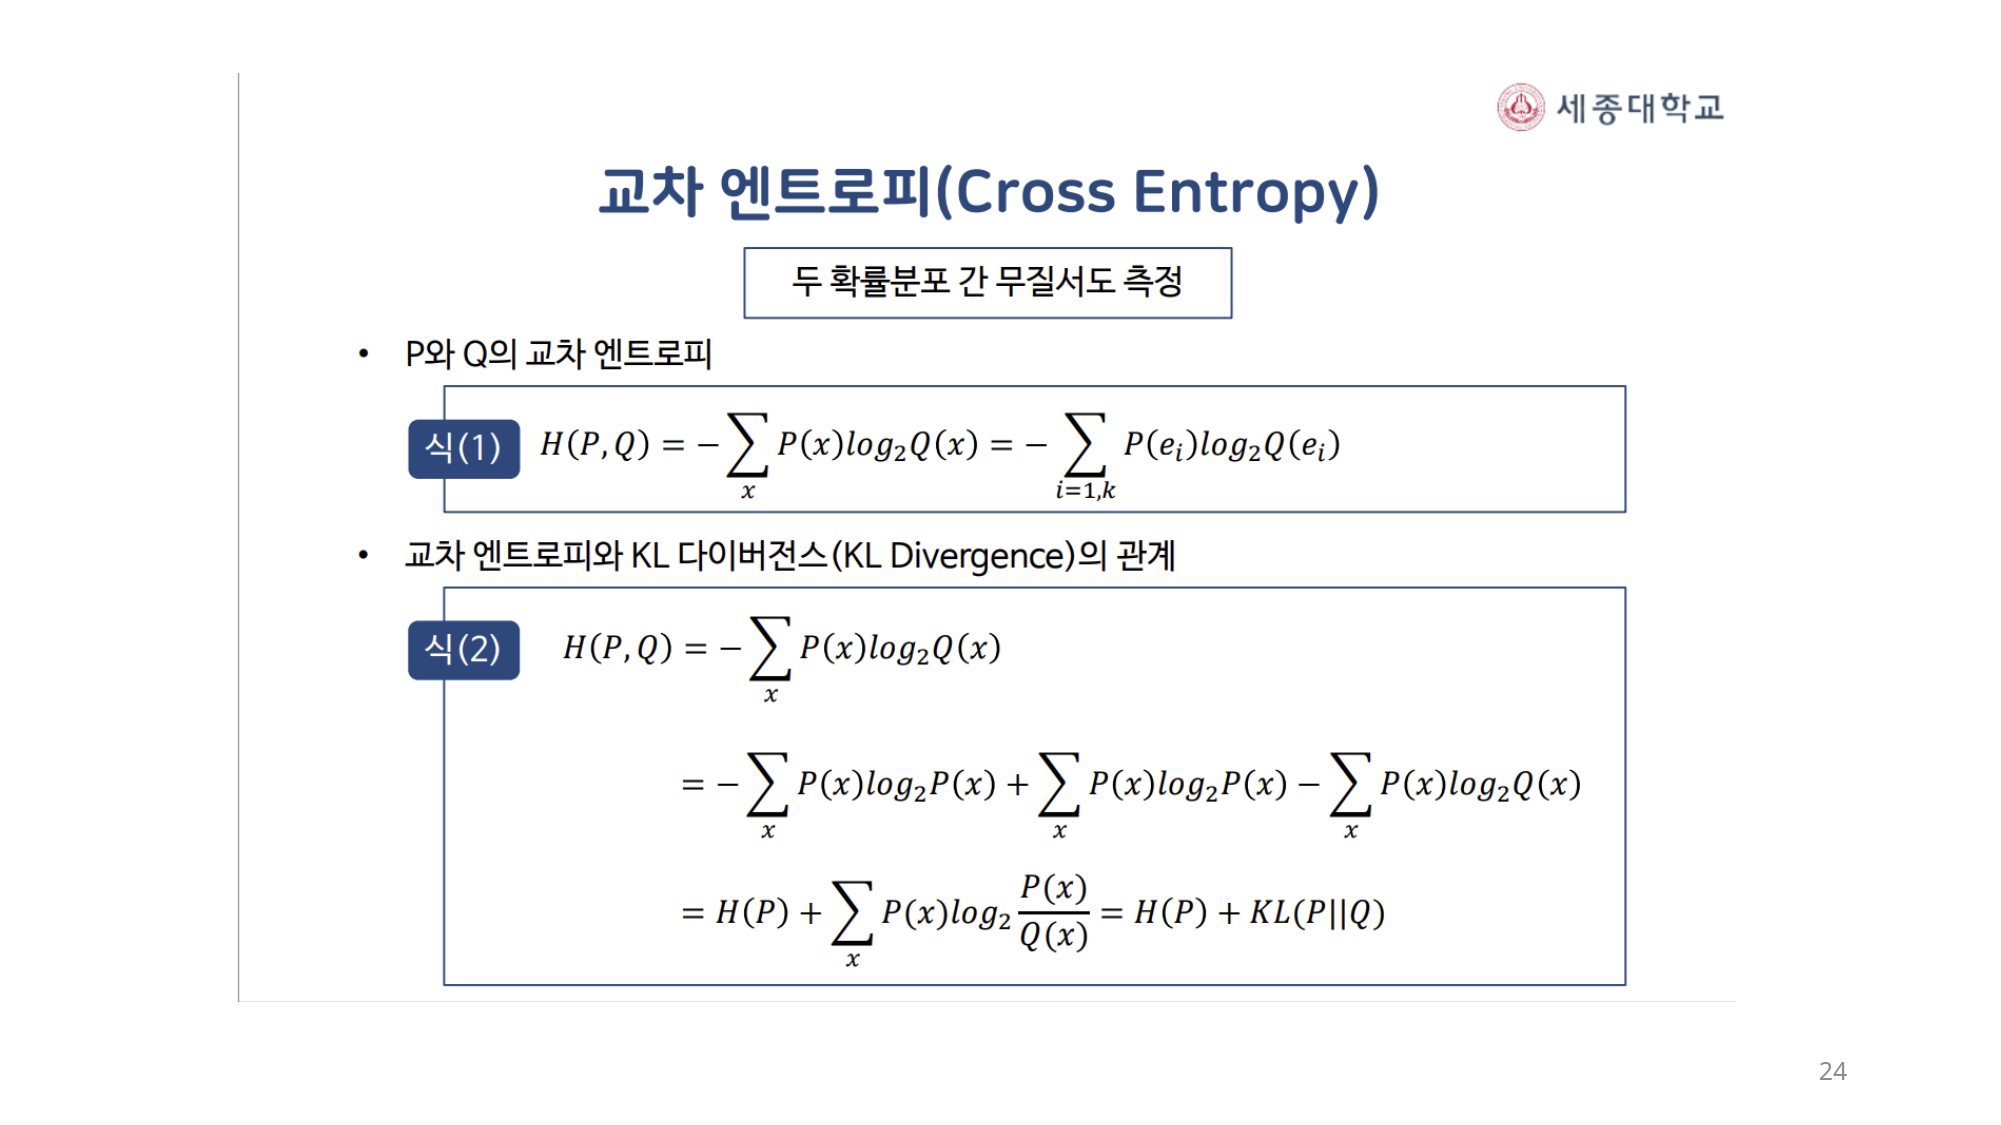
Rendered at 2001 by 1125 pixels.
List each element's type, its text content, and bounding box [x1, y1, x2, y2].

slide_number 24 [1412, 1042, 1863, 1103]
picture [234, 73, 1736, 1002]
